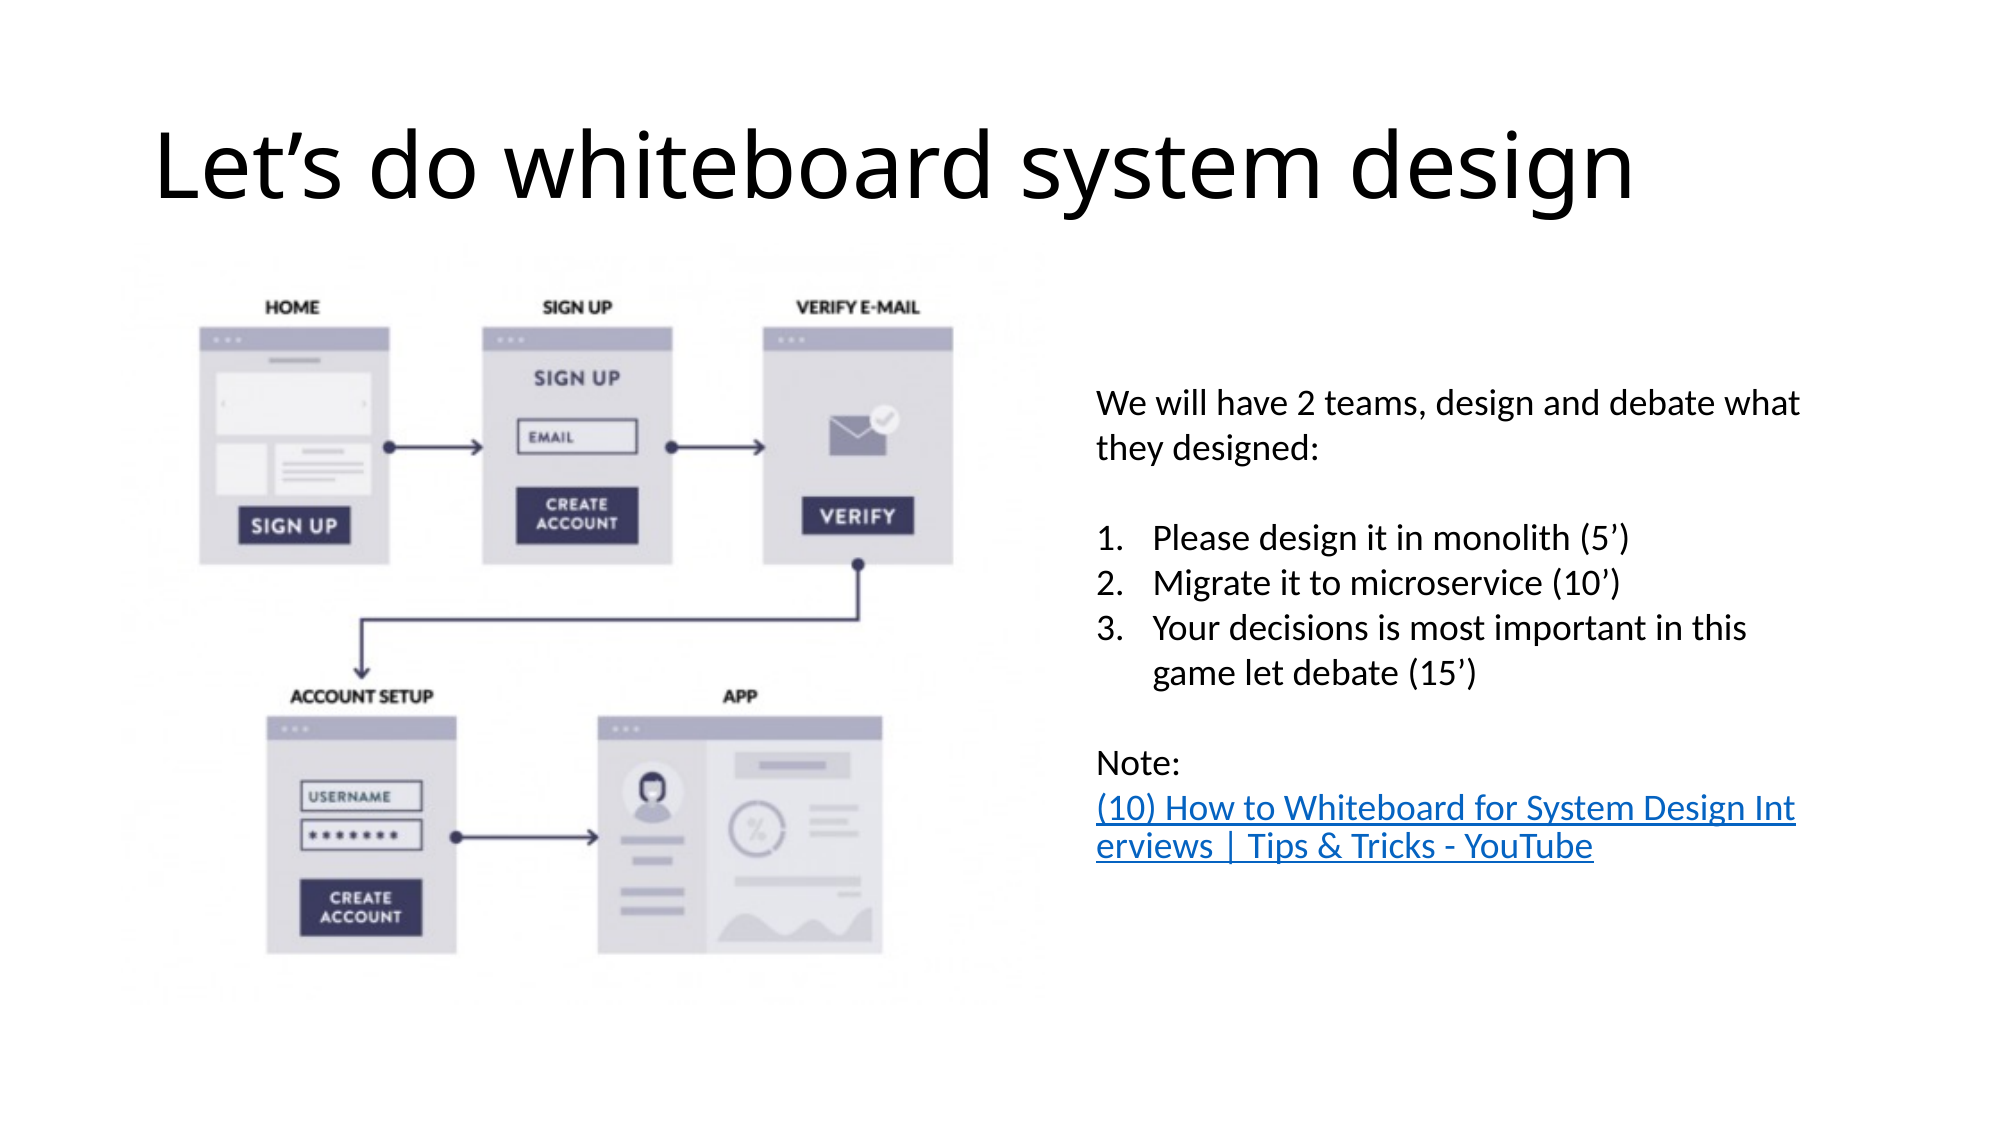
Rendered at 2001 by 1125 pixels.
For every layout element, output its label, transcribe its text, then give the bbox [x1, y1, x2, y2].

title Let’s do whiteboard system design [137, 59, 1863, 278]
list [121, 243, 1045, 1005]
text_box We will have 2 teams, design and debate what they designed: Please design it in monolith (5’) Migrate it to microservice (10’) Your decisions is most important in this game let debate (15’) Note: (10) How to Whiteboard for System Design Interviews | Tips & Tricks - YouTube [1081, 370, 1826, 836]
